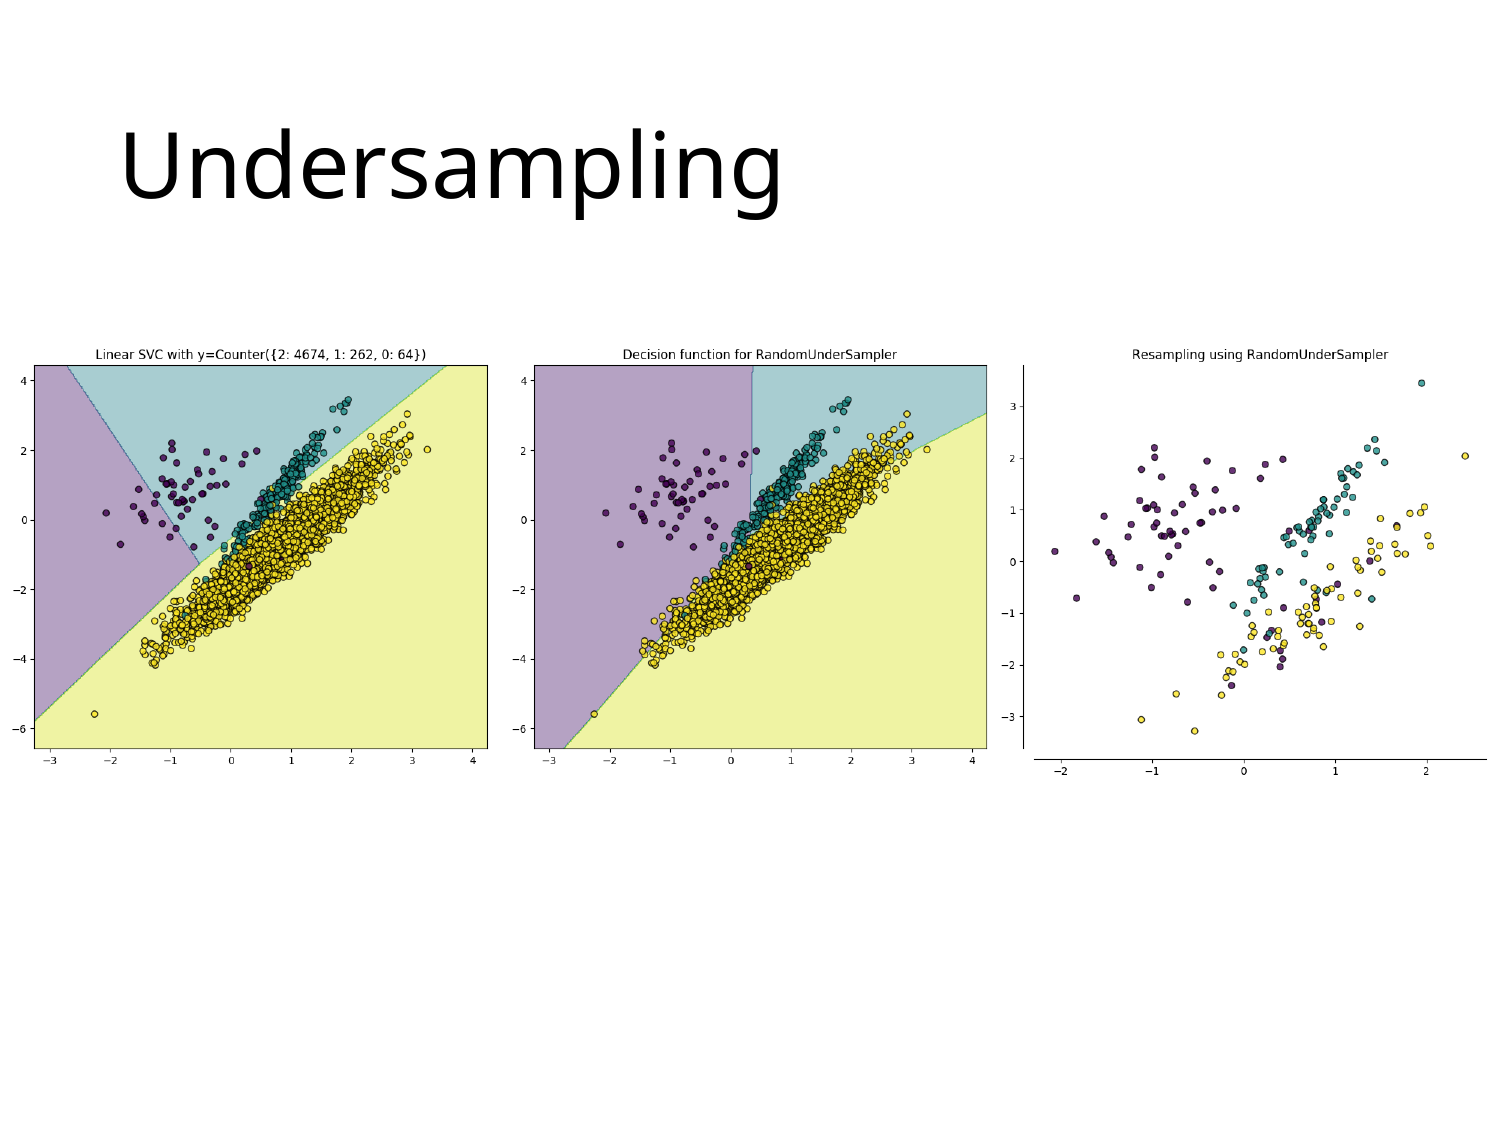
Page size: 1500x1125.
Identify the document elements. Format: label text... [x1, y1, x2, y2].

title Undersampling [103, 59, 1397, 278]
picture [0, 337, 1500, 788]
